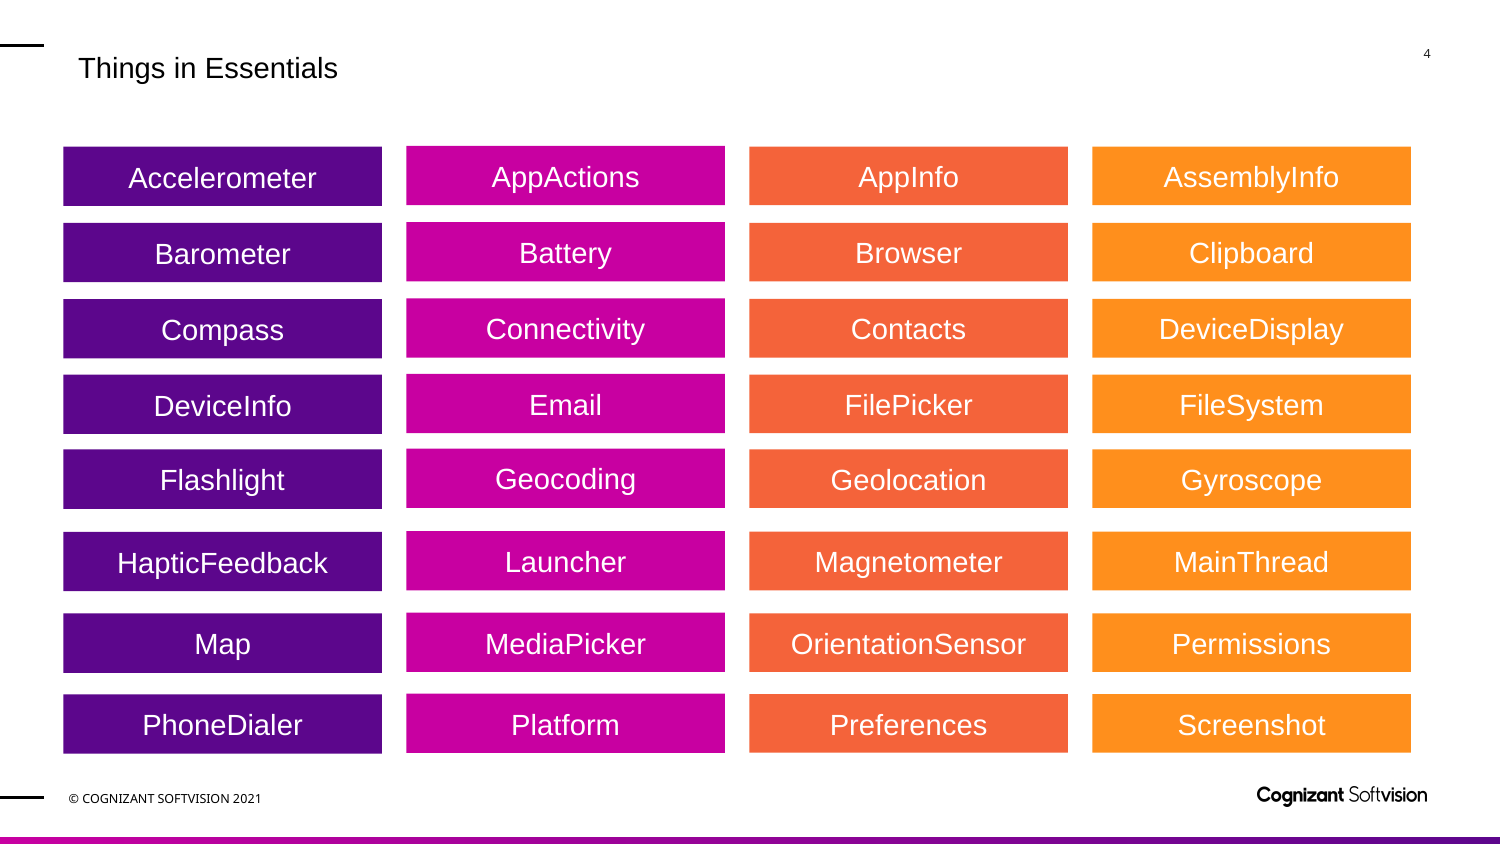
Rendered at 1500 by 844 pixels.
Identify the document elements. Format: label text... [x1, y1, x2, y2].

text_box DeviceInfo [61, 373, 384, 436]
text_box Connectivity [404, 296, 727, 360]
text_box HapticFeedback [61, 530, 384, 593]
text_box Screenshot [1090, 692, 1413, 755]
text_box Battery [404, 220, 727, 284]
text_box Map [61, 611, 384, 675]
text_box Platform [404, 691, 727, 755]
picture [1257, 786, 1427, 807]
text_box AppInfo [747, 144, 1070, 207]
text_box AssemblyInfo [1090, 144, 1413, 207]
text_box FilePicker [747, 372, 1070, 435]
text_box Permissions [1090, 611, 1413, 674]
text_box Flashlight [61, 447, 384, 511]
text_box OrientationSensor [747, 611, 1070, 674]
text_box Accelerometer [61, 145, 384, 208]
text_box Magnetometer [747, 530, 1070, 592]
text_box Clipboard [1090, 221, 1413, 283]
text_box Geolocation [747, 447, 1070, 510]
text_box Compass [61, 297, 384, 361]
text_box Launcher [404, 529, 727, 592]
text_box Things in Essentials [63, 41, 1500, 131]
text_box Preferences [747, 692, 1070, 755]
text_box AppActions [404, 144, 727, 207]
text_box DeviceDisplay [1090, 297, 1413, 360]
text_box Gyroscope [1090, 447, 1413, 510]
text_box Geocoding [404, 447, 727, 510]
text_box Browser [747, 221, 1070, 283]
text_box Contacts [747, 297, 1070, 360]
text_box Email [404, 372, 727, 435]
text_box Barometer [61, 221, 384, 284]
text_box PhoneDialer [61, 692, 384, 756]
text_box FileSystem [1090, 372, 1413, 435]
text_box MediaPicker [404, 611, 727, 674]
text_box MainThread [1090, 530, 1413, 592]
